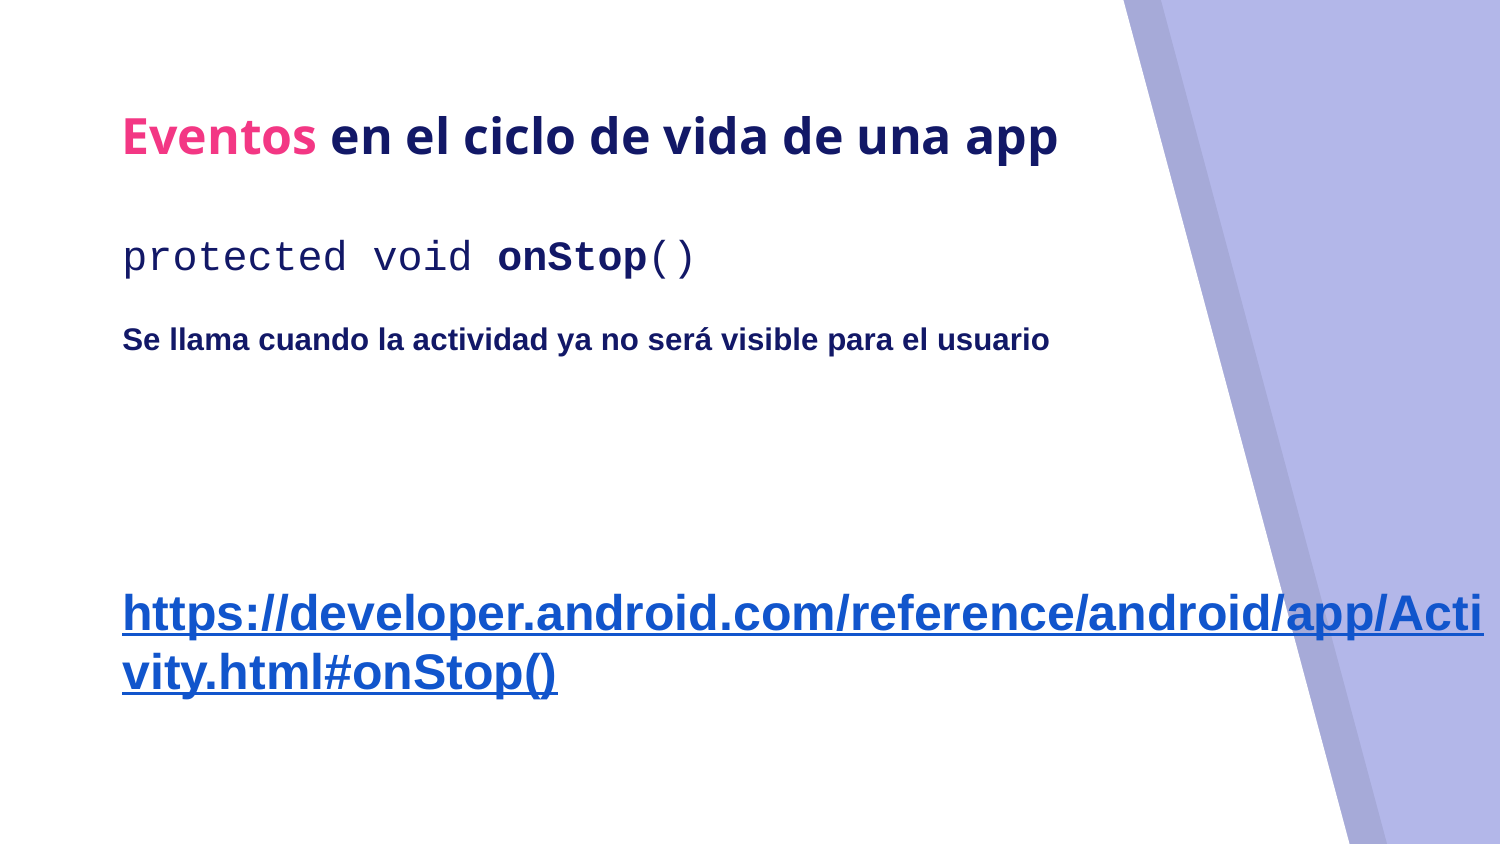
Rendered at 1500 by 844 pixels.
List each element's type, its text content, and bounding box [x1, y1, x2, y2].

title Eventos en el ciclo de vida de una app [106, 112, 1124, 180]
list protected void onStop() Se llama cuando la actividad ya no será visible para el usuario https://developer.android.com/reference/android/app/Activity.html#onStop() [107, 206, 1500, 719]
